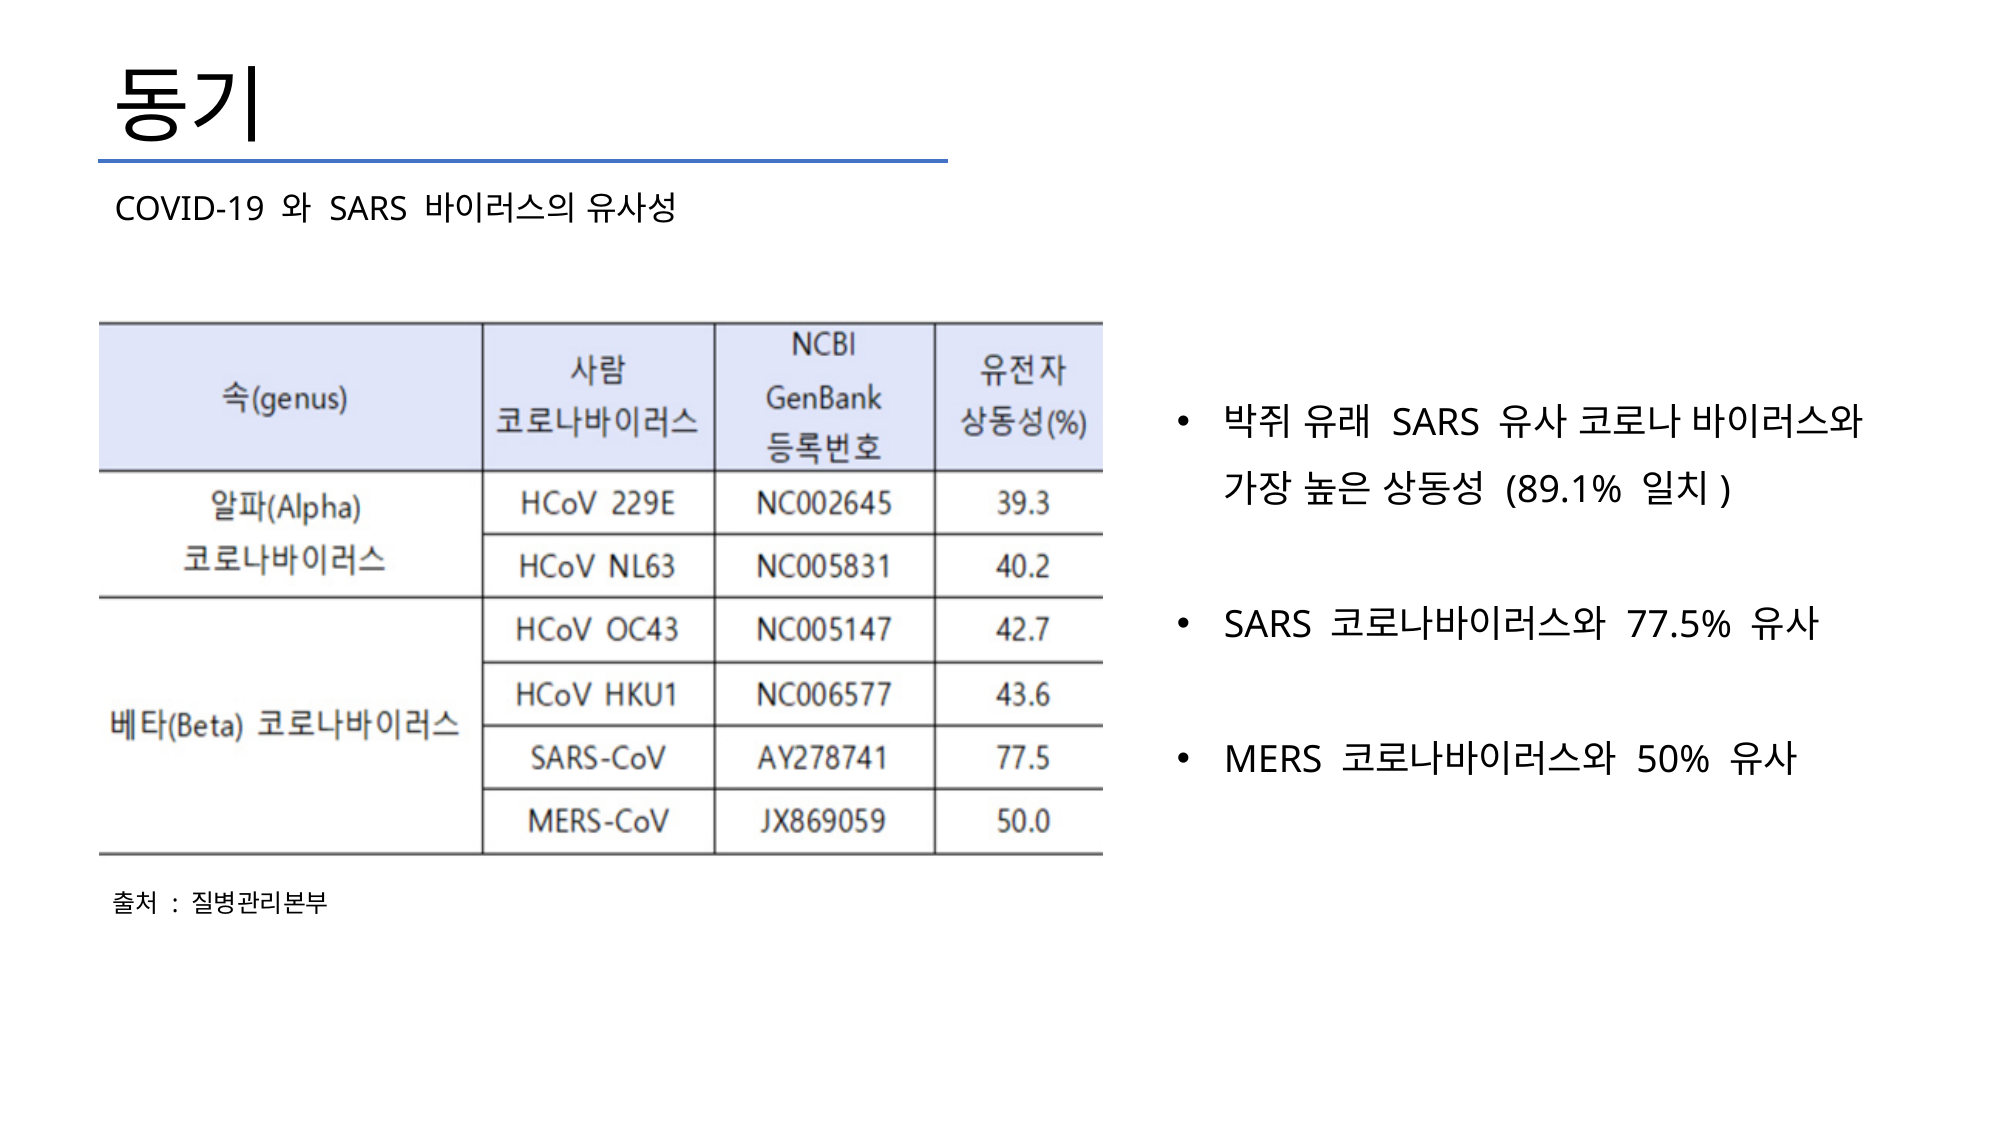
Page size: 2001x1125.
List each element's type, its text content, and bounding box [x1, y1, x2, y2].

picture [99, 319, 1103, 863]
text_box 박쥐 유래 SARS 유사 코로나 바이러스와 가장 높은 상동성 (89.1% 일치) SARS 코로나바이러스와 77.5% 유사 MERS 코로나바이러스와 50% 유사 [1162, 367, 1900, 833]
text_box COVID-19 와 SARS 바이러스의 유사성 [99, 180, 820, 235]
text_box 출처 : 질병관리본부 [98, 879, 353, 925]
title 동기 [98, 17, 1824, 200]
